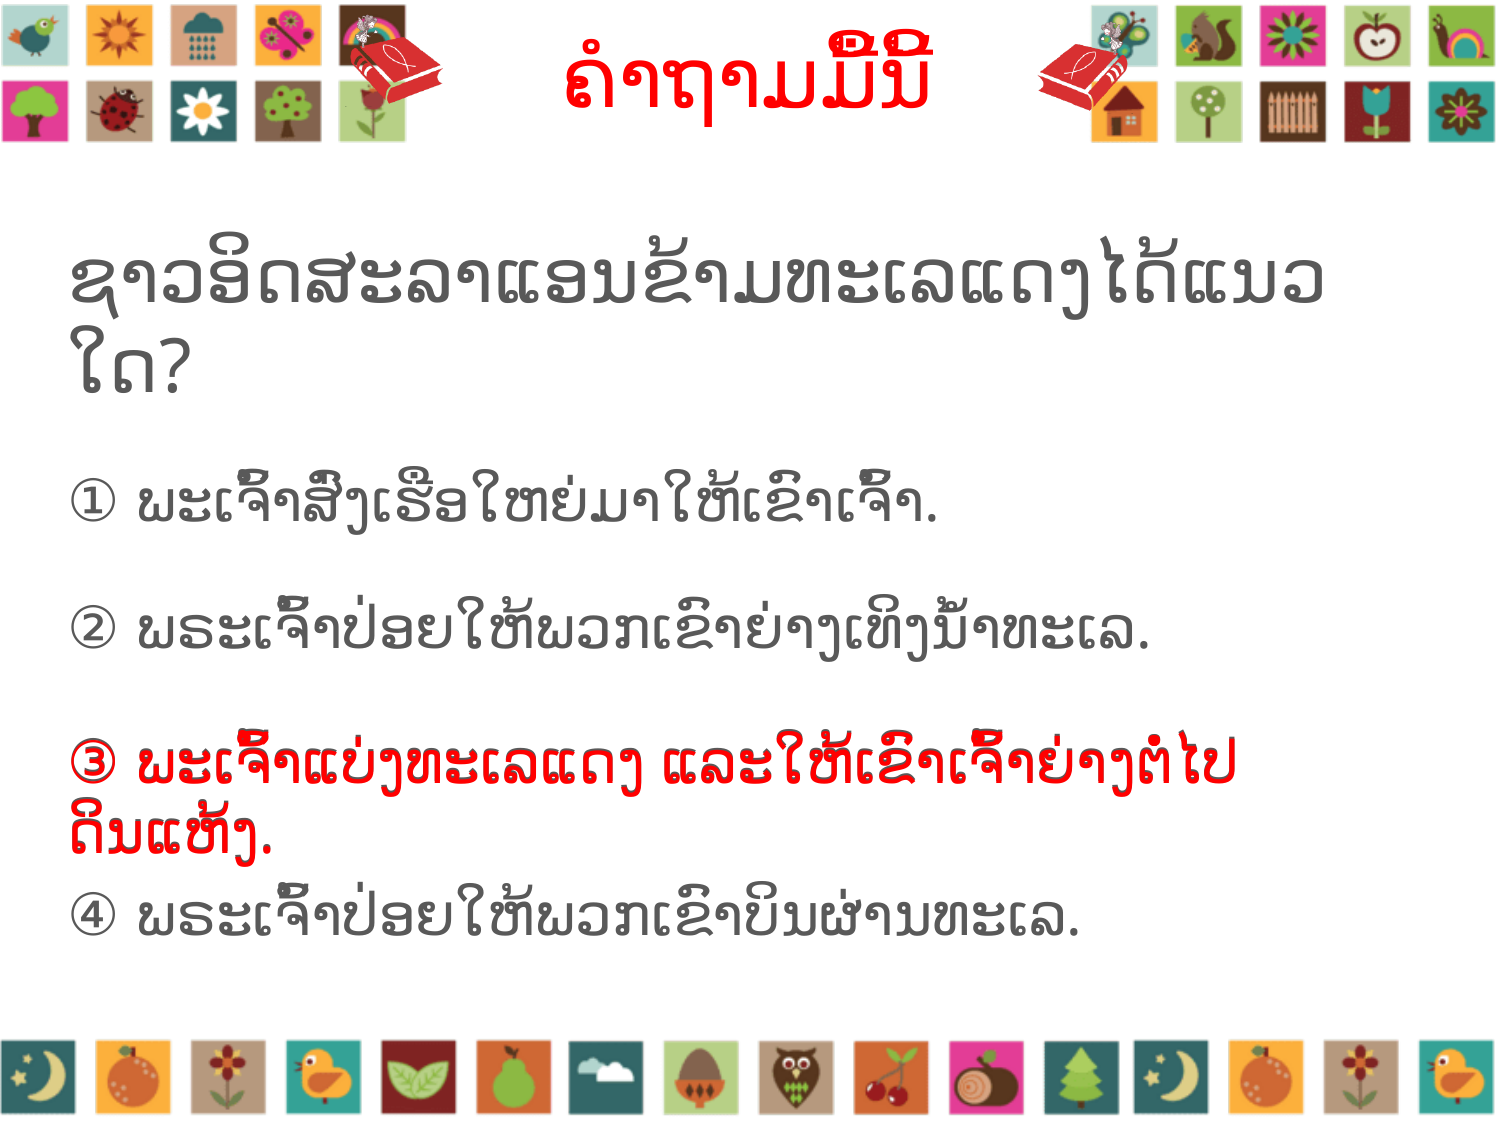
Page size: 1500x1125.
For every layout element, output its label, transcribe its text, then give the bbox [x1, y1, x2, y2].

picture [0, 0, 475, 150]
text_box ② ພຣະເຈົ້າປ່ອຍໃຫ້ພວກເຂົາຍ່າງເທິງນ້ໍາທະເລ. [53, 582, 1436, 668]
text_box ຊາວອິດສະລາແອນຂ້າມທະເລແດງໄດ້ແນວໃດ? [53, 219, 1436, 415]
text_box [0, 1028, 1500, 1118]
text_box ③ ພະເຈົ້າ​ແບ່ງ​ທະເລ​ແດງ ແລະ​ໃຫ້​ເຂົາ​ເຈົ້າ​ຍ່າງ​ຕໍ່​ໄປ ດິນແຫ້ງ. [53, 717, 1483, 873]
picture [1005, 3, 1500, 150]
text_box ຄຳຖາມມື້ນີ້ [425, 16, 1078, 131]
text_box ④ ພຣະເຈົ້າປ່ອຍໃຫ້ພວກເຂົາບິນຜ່ານທະເລ. [53, 873, 1483, 955]
text_box ① ພະເຈົ້າ​ສົ່ງ​ເຮືອ​ໃຫຍ່​ມາ​ໃຫ້​ເຂົາ​ເຈົ້າ. [53, 456, 1436, 541]
